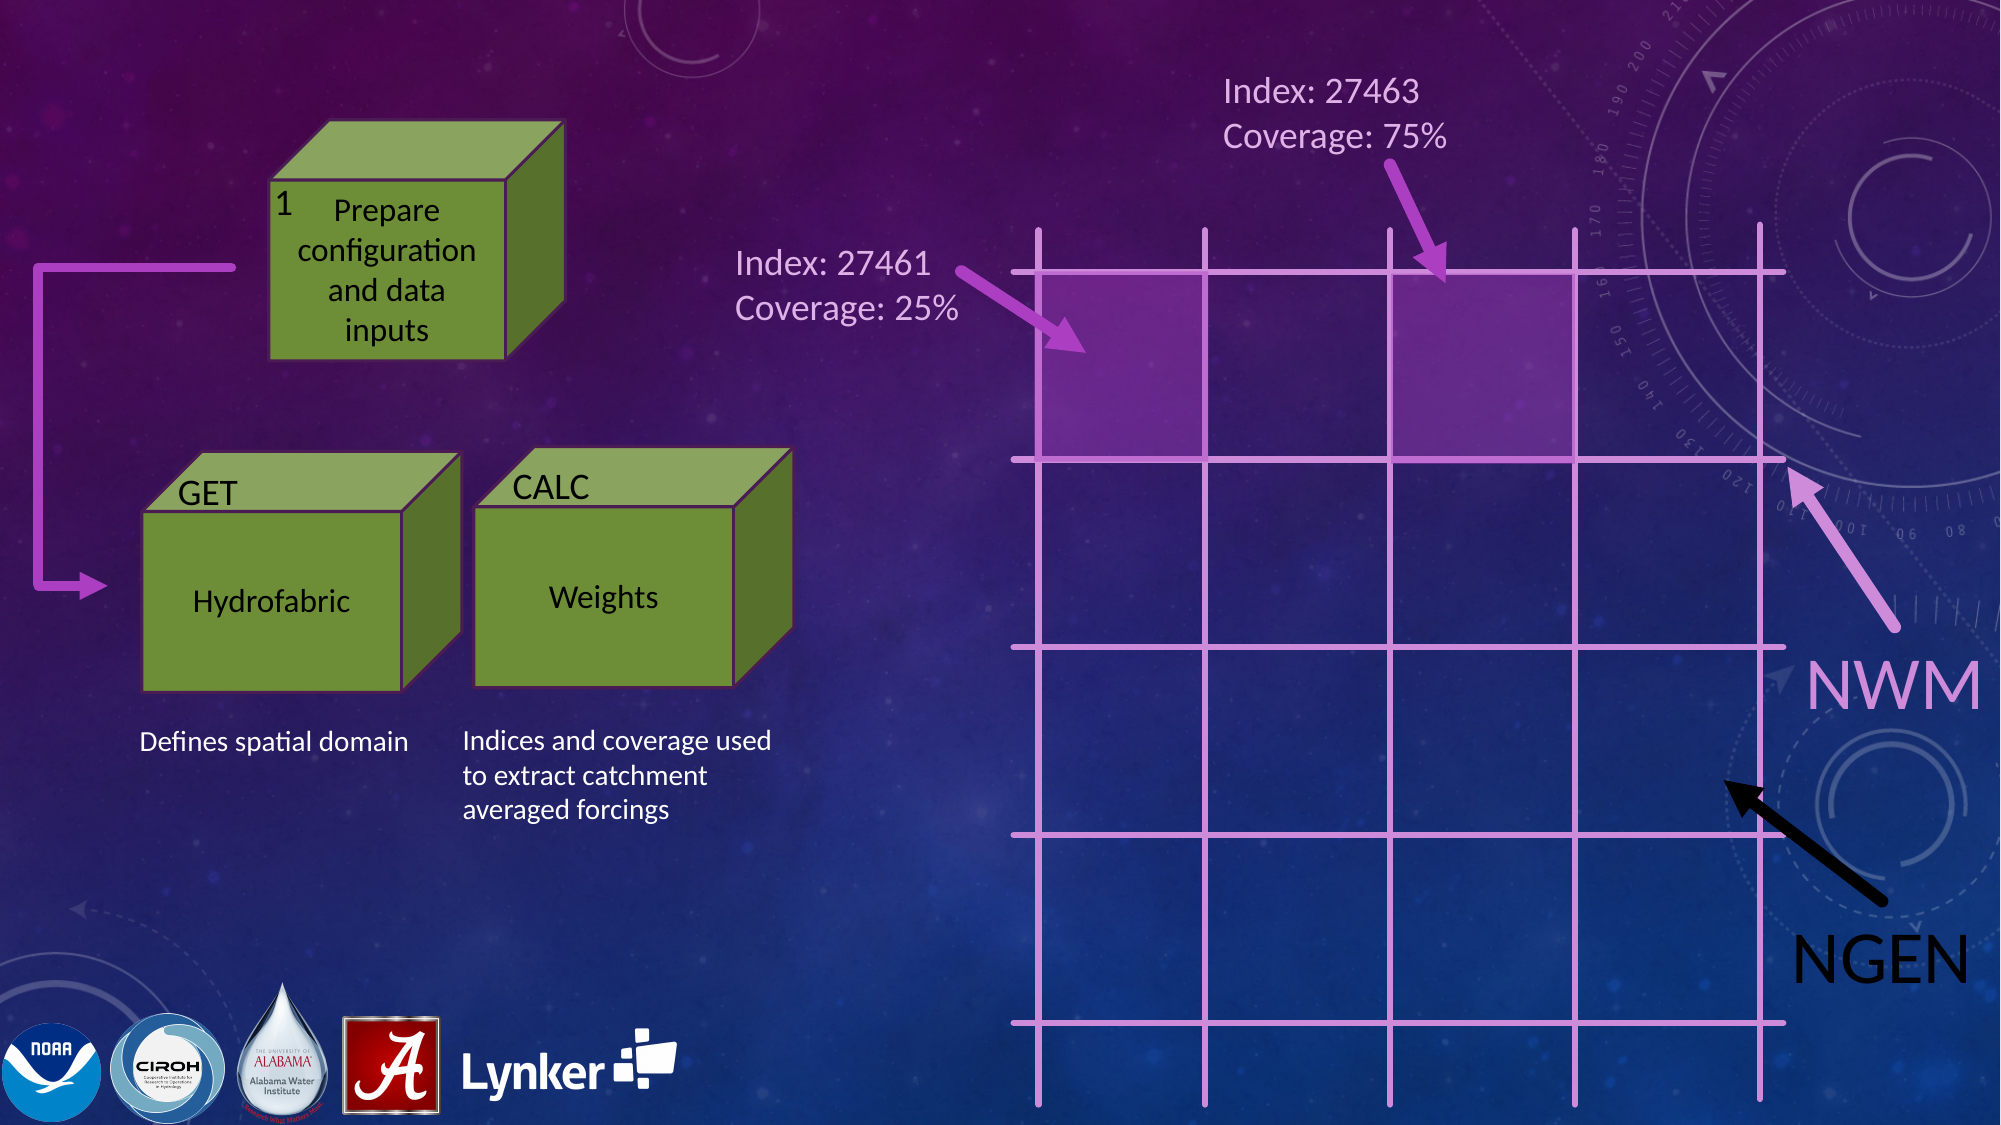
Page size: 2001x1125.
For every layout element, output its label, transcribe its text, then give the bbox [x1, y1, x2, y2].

text_box [1043, 283, 1199, 459]
picture [0, 0, 2001, 1125]
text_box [1787, 466, 1896, 628]
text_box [1723, 779, 1883, 902]
text_box [1396, 283, 1569, 459]
text_box CALC [497, 454, 605, 515]
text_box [2, 977, 687, 1125]
text_box Defines spatial domain [124, 714, 445, 765]
text_box GET [163, 460, 253, 521]
text_box NWM [1790, 626, 2000, 732]
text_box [961, 271, 1087, 354]
text_box Weights [472, 444, 796, 690]
text_box Index: 27463 Coverage: 75% [1208, 58, 1473, 164]
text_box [258, 119, 566, 362]
text_box Hydrofabric [140, 449, 464, 694]
text_box Index: 27461 Coverage: 25% [720, 230, 985, 335]
text_box Indices and coverage used to extract catchment averaged forcings [447, 713, 791, 833]
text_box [1389, 164, 1446, 284]
text_box NGEN [1776, 901, 1988, 1006]
